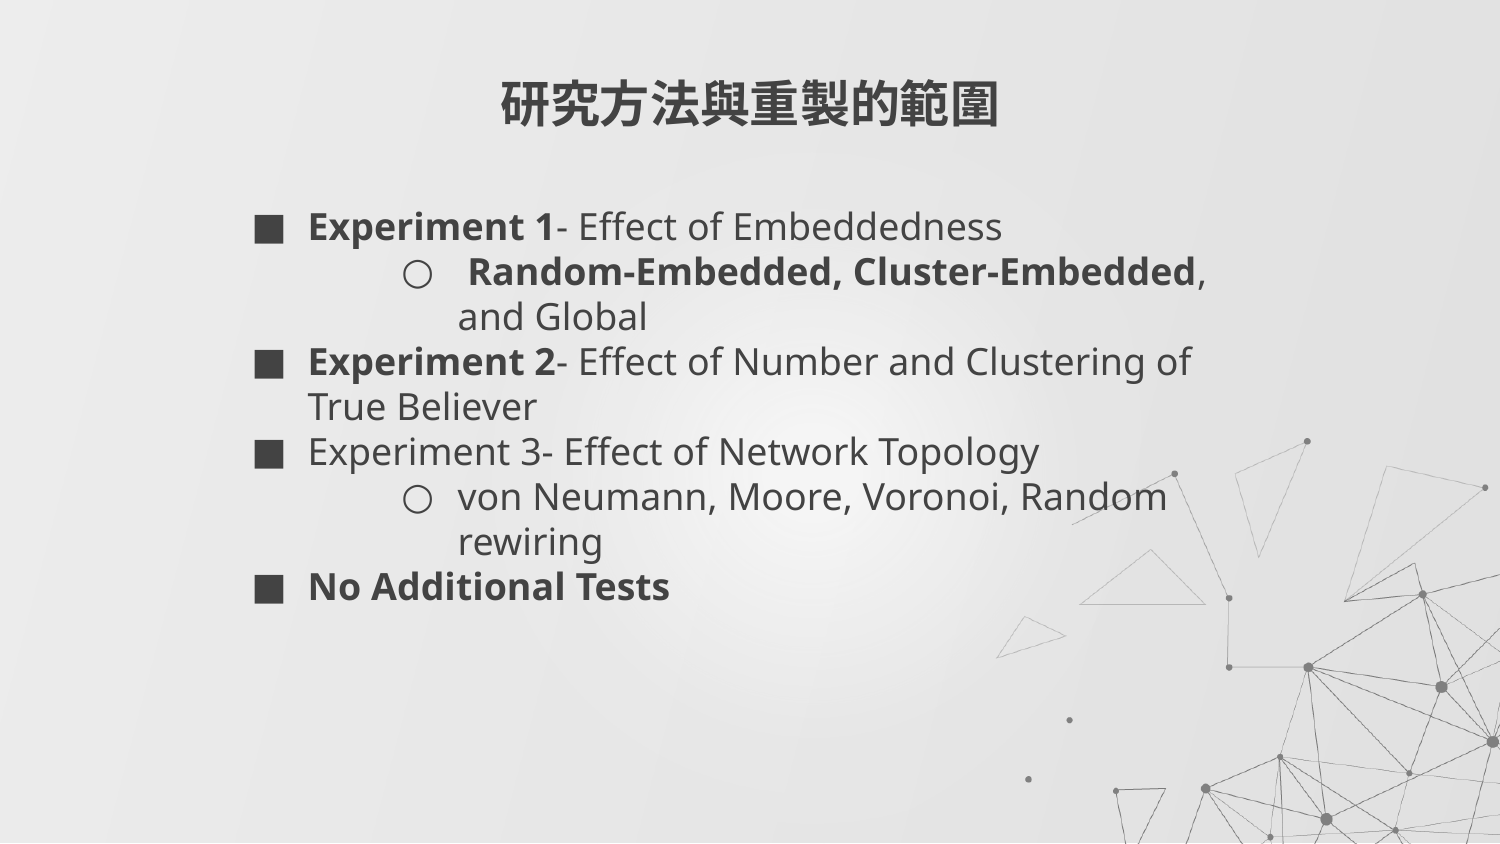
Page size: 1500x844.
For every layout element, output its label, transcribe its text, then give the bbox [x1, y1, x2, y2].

picture [0, 0, 1500, 844]
list Experiment 1- Effect of Embeddedness Random-Embedded, Cluster-Embedded, and Global Experiment 2- Effect of Number and Clustering of True Believer Experiment 3- Effect of Network Topology von Neumann, Moore, Voronoi, Random rewiring No Additional Tests [142, 187, 1278, 764]
title 研究方法與重製的範圍 [322, 57, 1178, 214]
